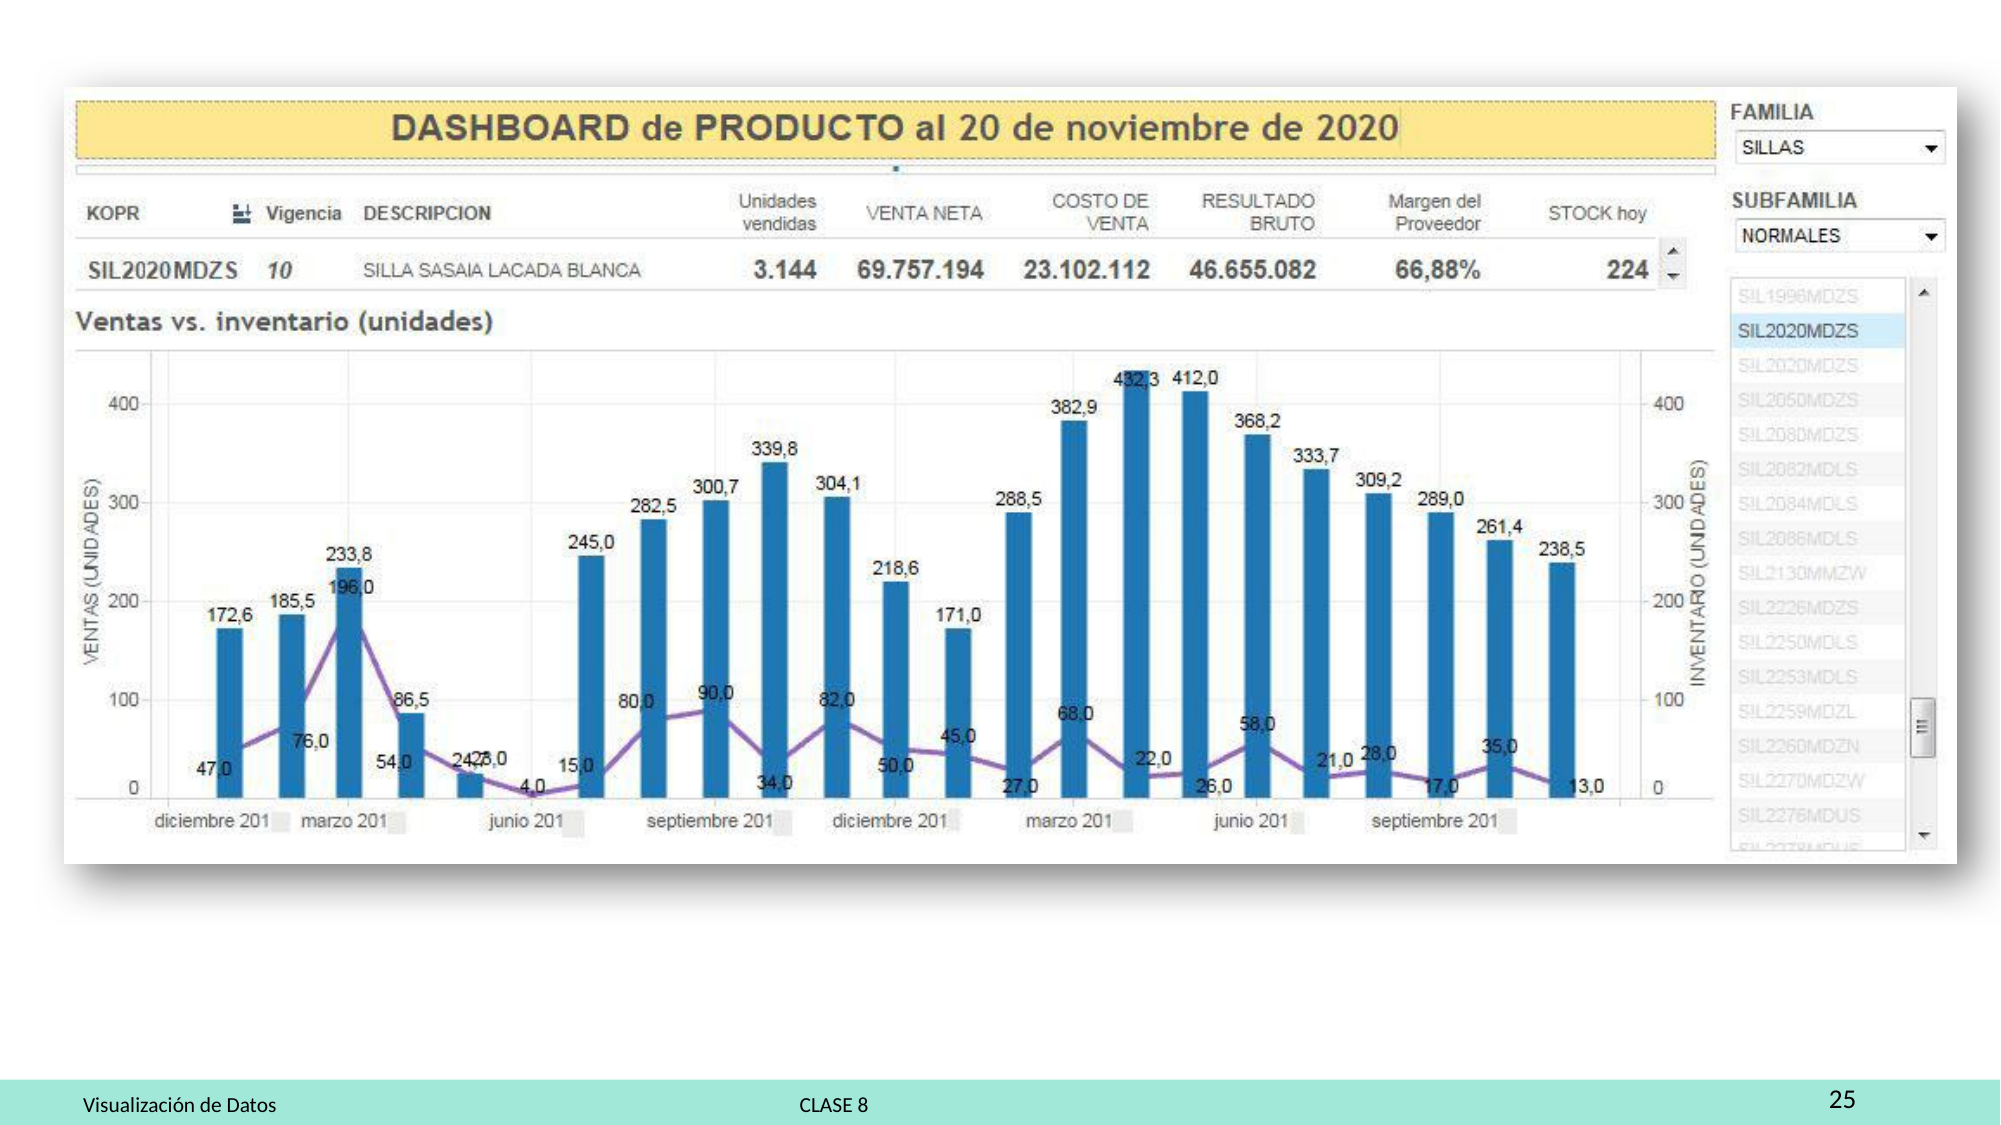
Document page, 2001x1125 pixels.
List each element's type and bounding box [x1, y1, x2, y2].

picture [64, 87, 1957, 865]
